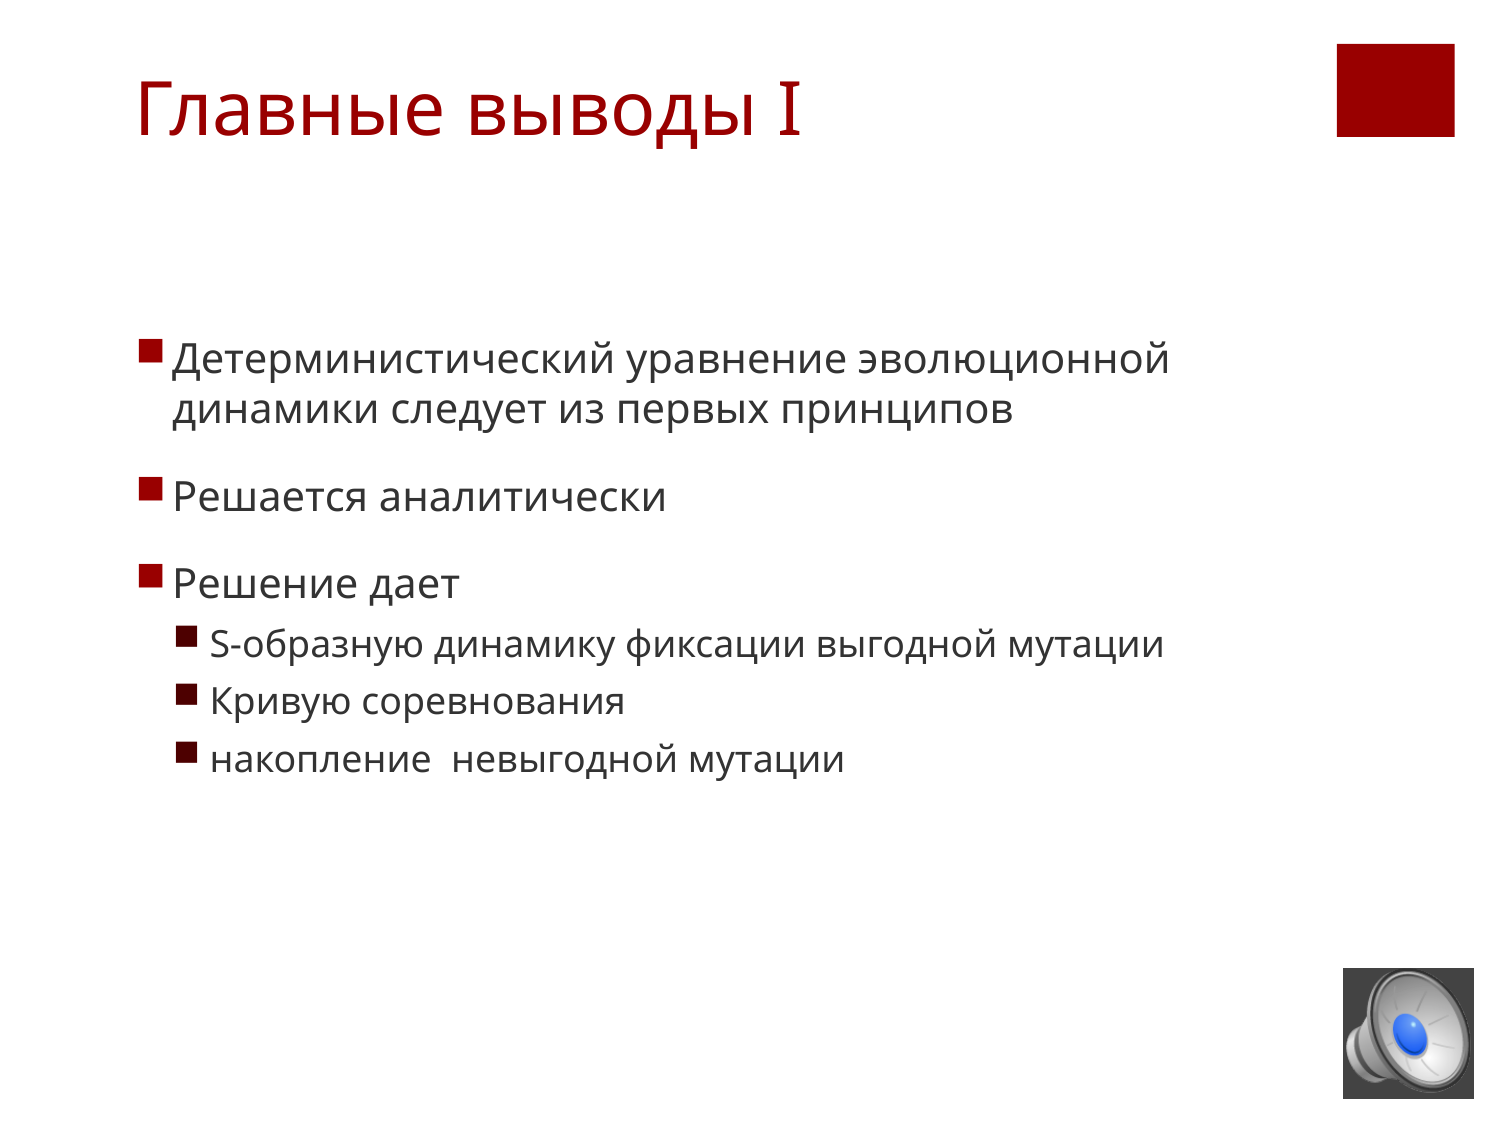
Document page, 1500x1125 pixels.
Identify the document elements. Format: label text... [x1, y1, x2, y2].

title Главные выводы I [119, 0, 1188, 159]
picture [1341, 966, 1476, 1101]
list Детерминистический уравнение эволюционной динамики следует из первых принципов Решается аналитически Решение дает S-образную динамику фиксации выгодной мутации Кривую соревнования накопление невыгодной мутации [119, 324, 1188, 967]
